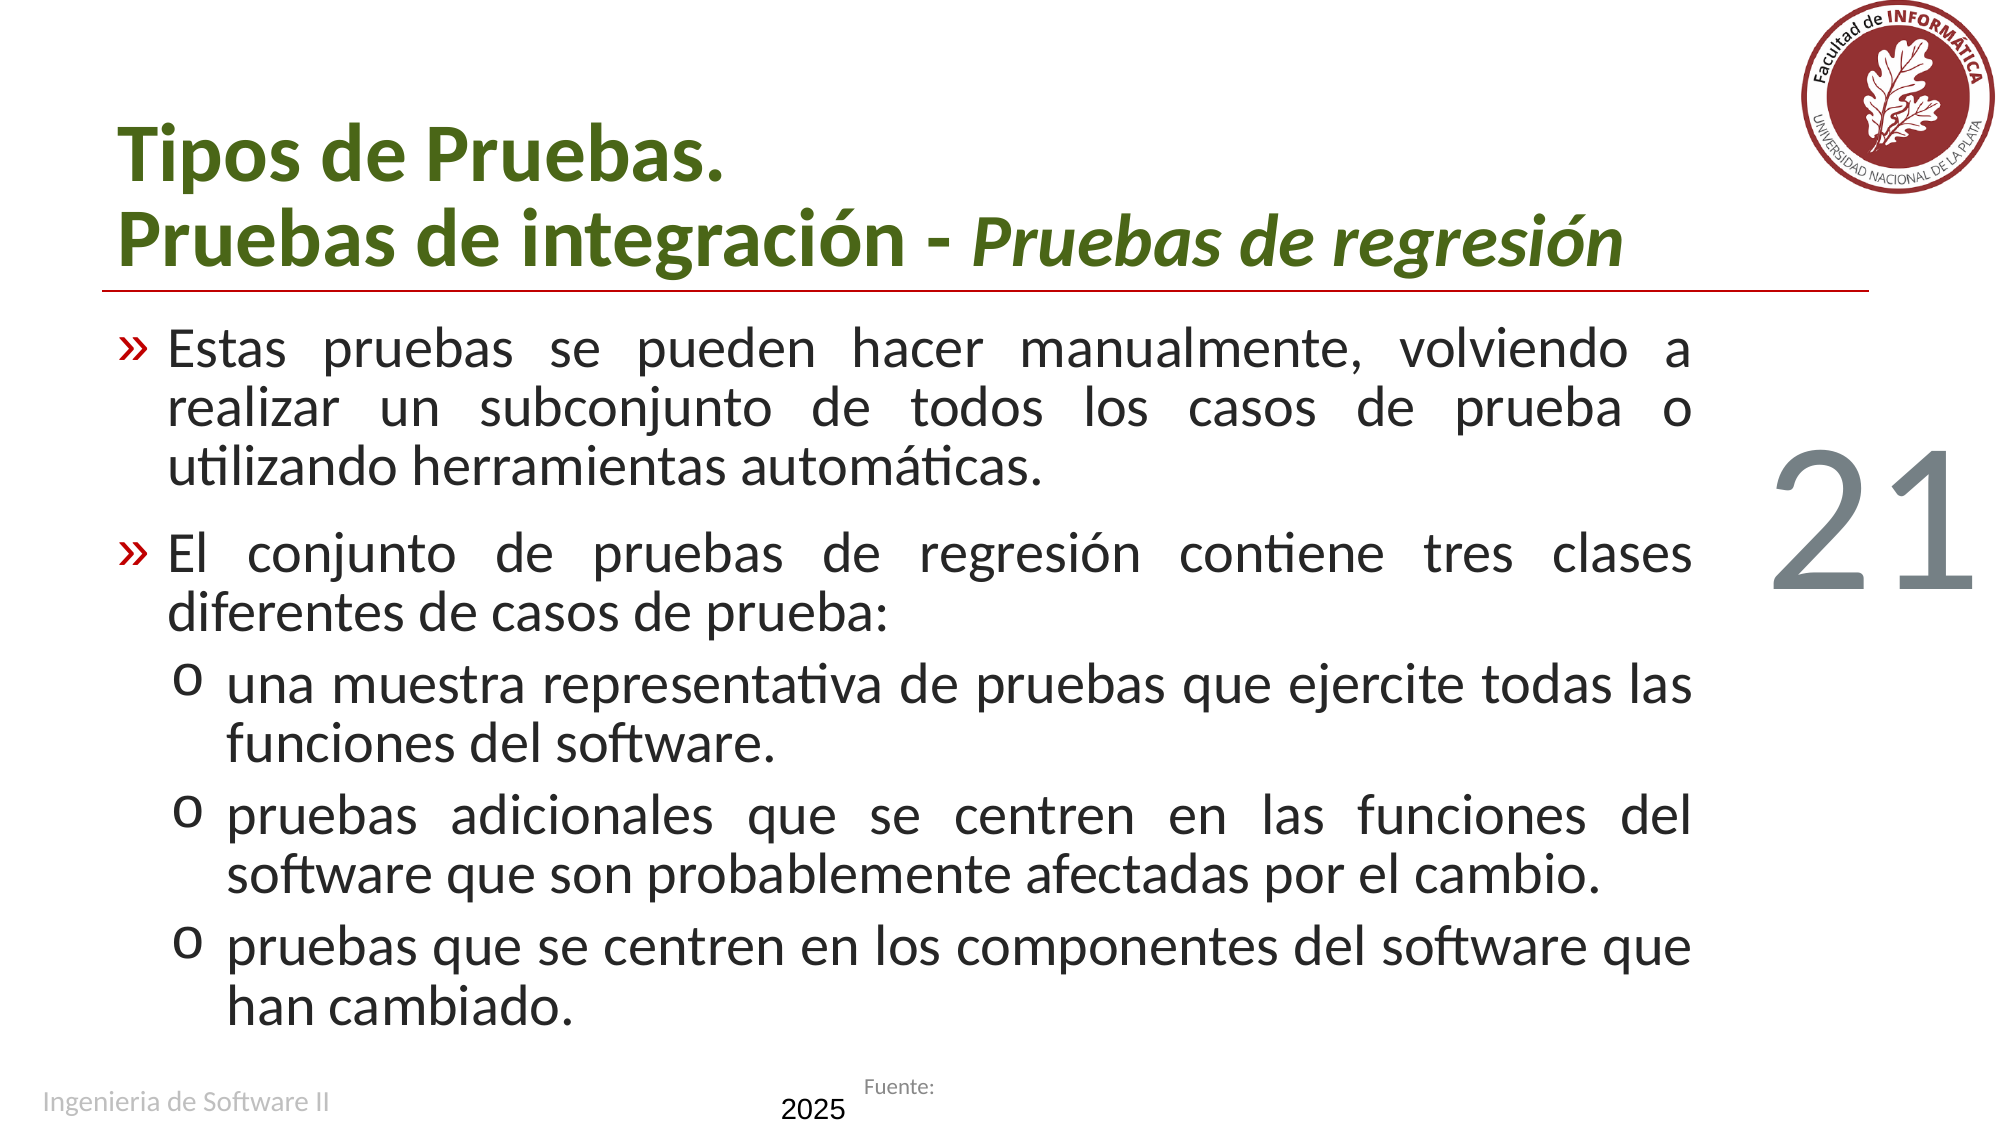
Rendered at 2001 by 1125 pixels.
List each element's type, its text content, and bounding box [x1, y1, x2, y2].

picture [1801, 0, 2000, 195]
list Estas pruebas se pueden hacer manualmente, volviendo a realizar un subconjunto de todos los casos de prueba o utilizando herramientas automáticas. El conjunto de pruebas de regresión contiene tres clases diferentes de casos de prueba: una muestra representativa de pruebas que ejercite todas las funciones del software. pruebas adicionales que se centren en las funciones del software que son probablemente afectadas por el cambio. pruebas que se centren en los componentes del software que han cambiado. [102, 312, 1709, 1047]
title Tipos de Pruebas. Pruebas de integración - Pruebas de regresión [102, 105, 1747, 291]
slide_number 21 [1709, 467, 1998, 640]
footer Ingenieria de Software II [27, 1075, 382, 1111]
